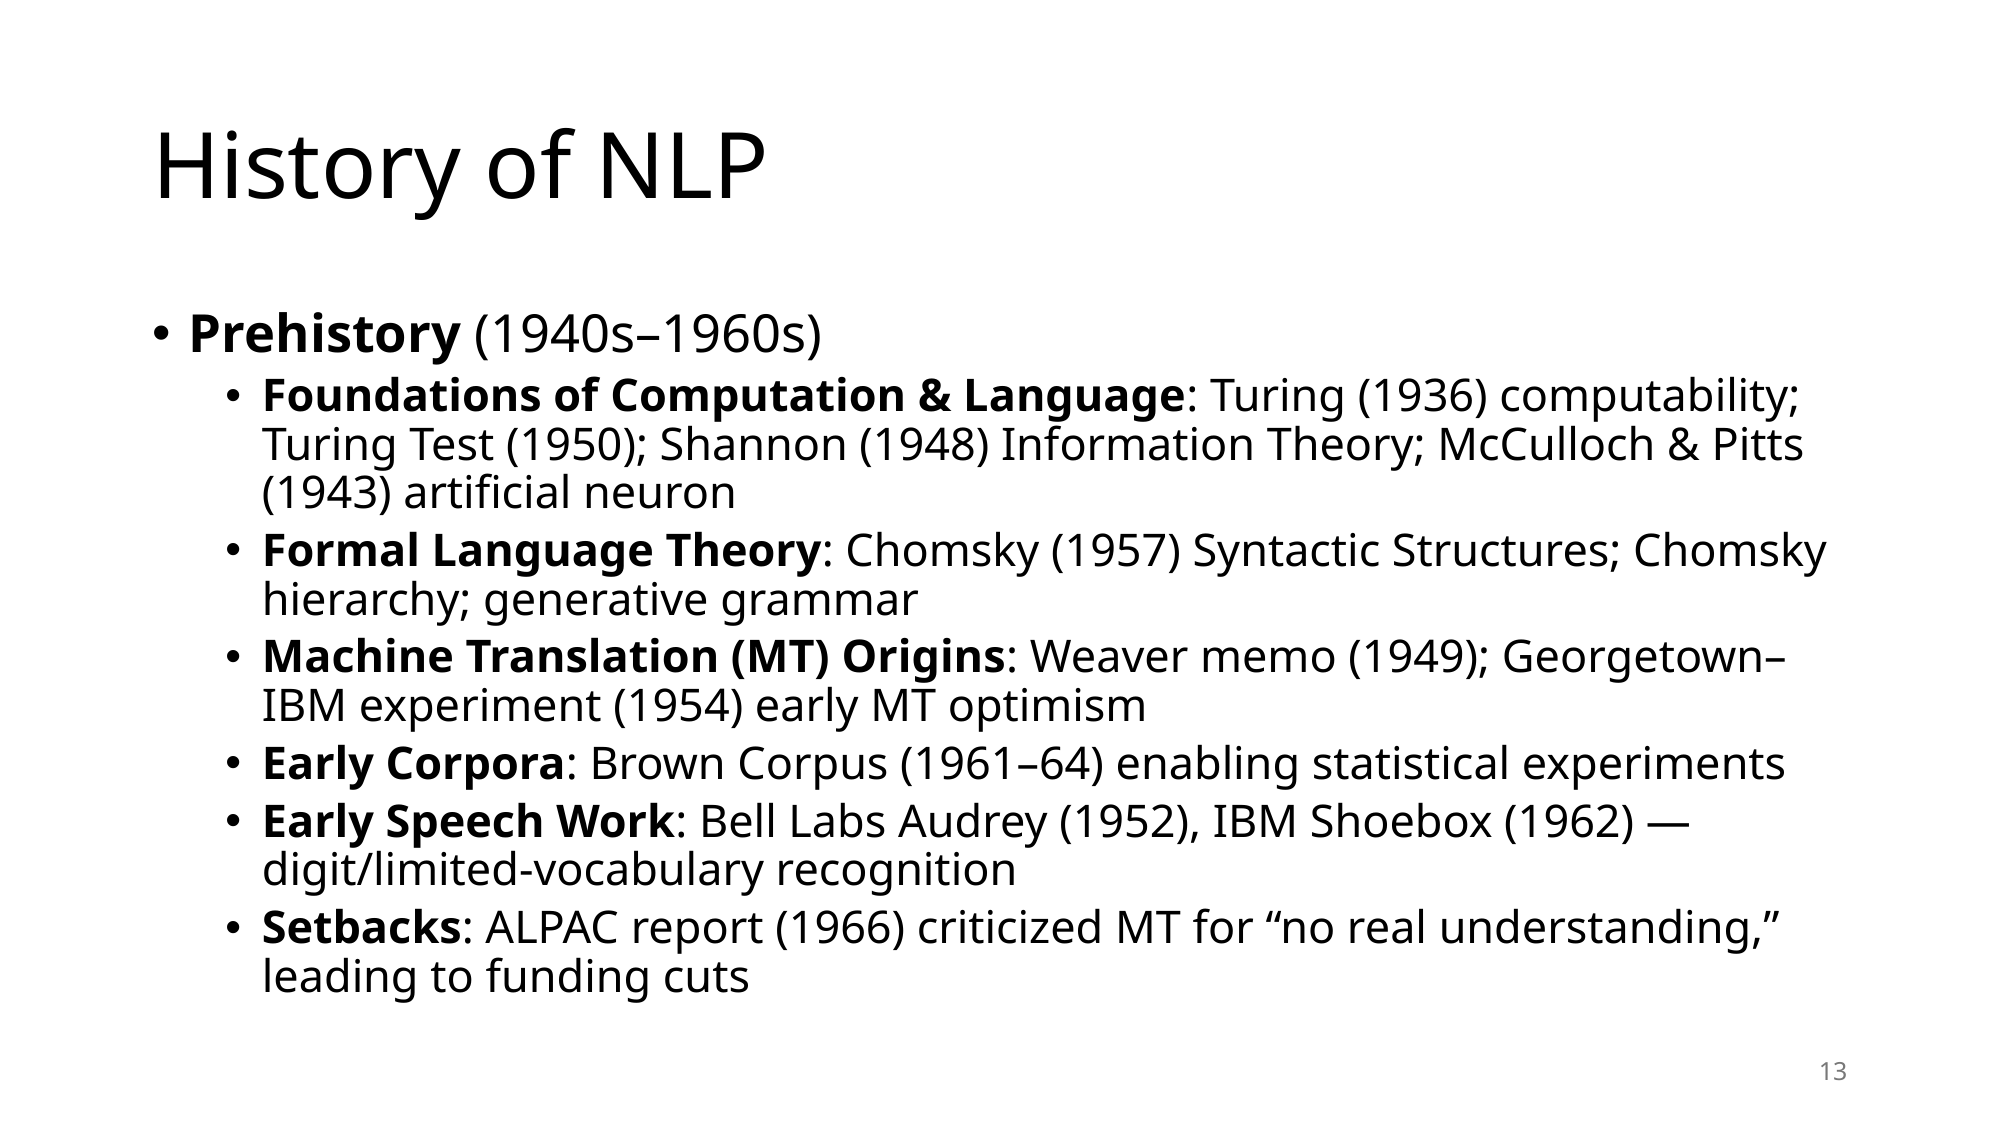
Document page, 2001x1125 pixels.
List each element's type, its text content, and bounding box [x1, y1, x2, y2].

slide_number 13 [1412, 1042, 1863, 1103]
list Prehistory (1940s–1960s) Foundations of Computation & Language: Turing (1936) computability; Turing Test (1950); Shannon (1948) Information Theory; McCulloch & Pitts (1943) artificial neuron Formal Language Theory: Chomsky (1957) Syntactic Structures; Chomsky hierarchy; generative grammar Machine Translation (MT) Origins: Weaver memo (1949); Georgetown–IBM experiment (1954) early MT optimism Early Corpora: Brown Corpus (1961–64) enabling statistical experiments Early Speech Work: Bell Labs Audrey (1952), IBM Shoebox (1962) — digit/limited-vocabulary recognition Setbacks: ALPAC report (1966) criticized MT for “no real understanding,” leading to funding cuts [137, 299, 1863, 1014]
title History of NLP [137, 59, 1863, 278]
